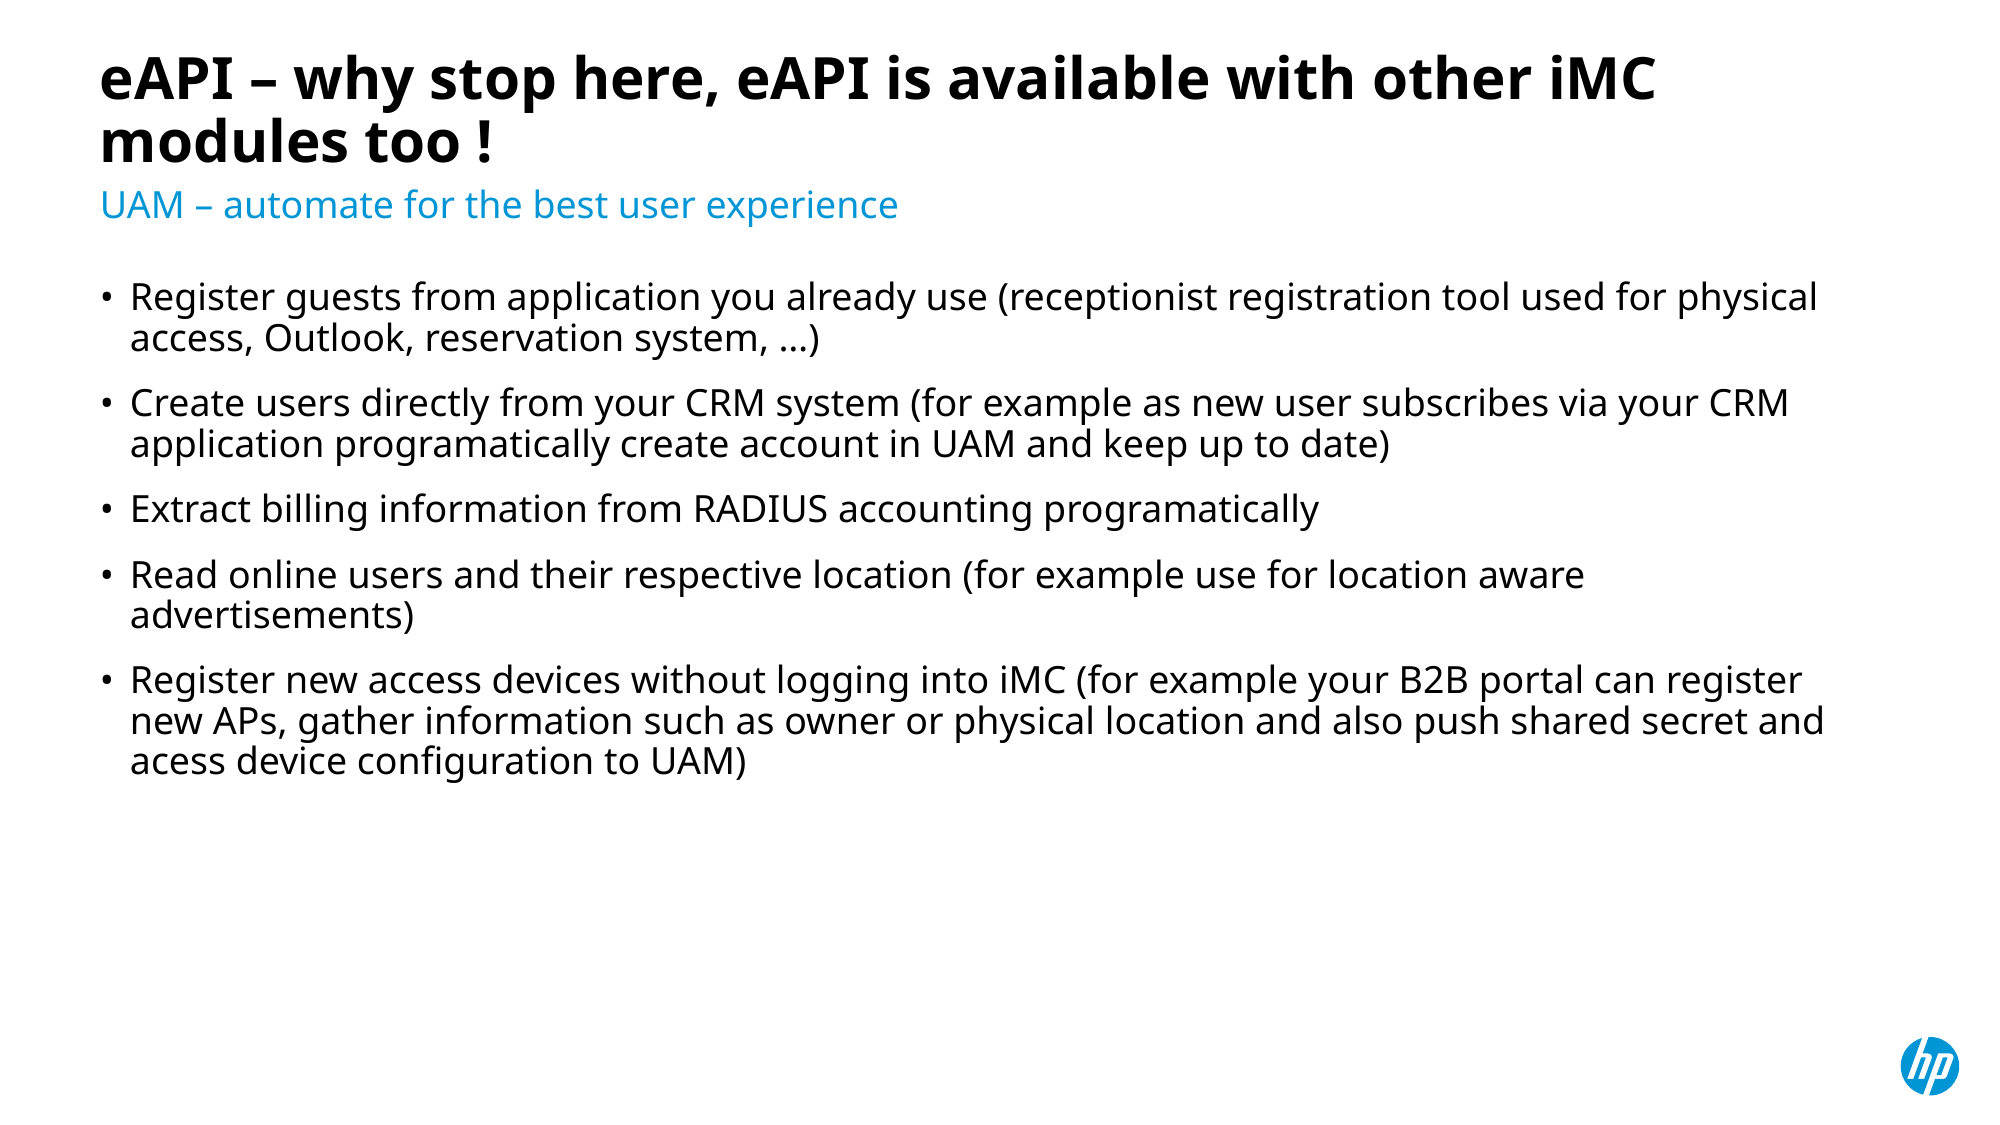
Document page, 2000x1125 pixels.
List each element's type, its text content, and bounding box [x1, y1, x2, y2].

list UAM – automate for the best user experience [99, 186, 1900, 231]
title eAPI – why stop here, eAPI is available with other iMC modules too ! [99, 50, 1900, 175]
list Register guests from application you already use (receptionist registration tool used for physical access, Outlook, reservation system, …) Create users directly from your CRM system (for example as new user subscribes via your CRM application programatically create account in UAM and keep up to date) Extract billing information from RADIUS accounting programatically Read online users and their respective location (for example use for location aware advertisements) Register new access devices without logging into iMC (for example your B2B portal can register new APs, gather information such as owner or physical location and also push shared secret and acess device configuration to UAM) [99, 278, 1850, 1004]
